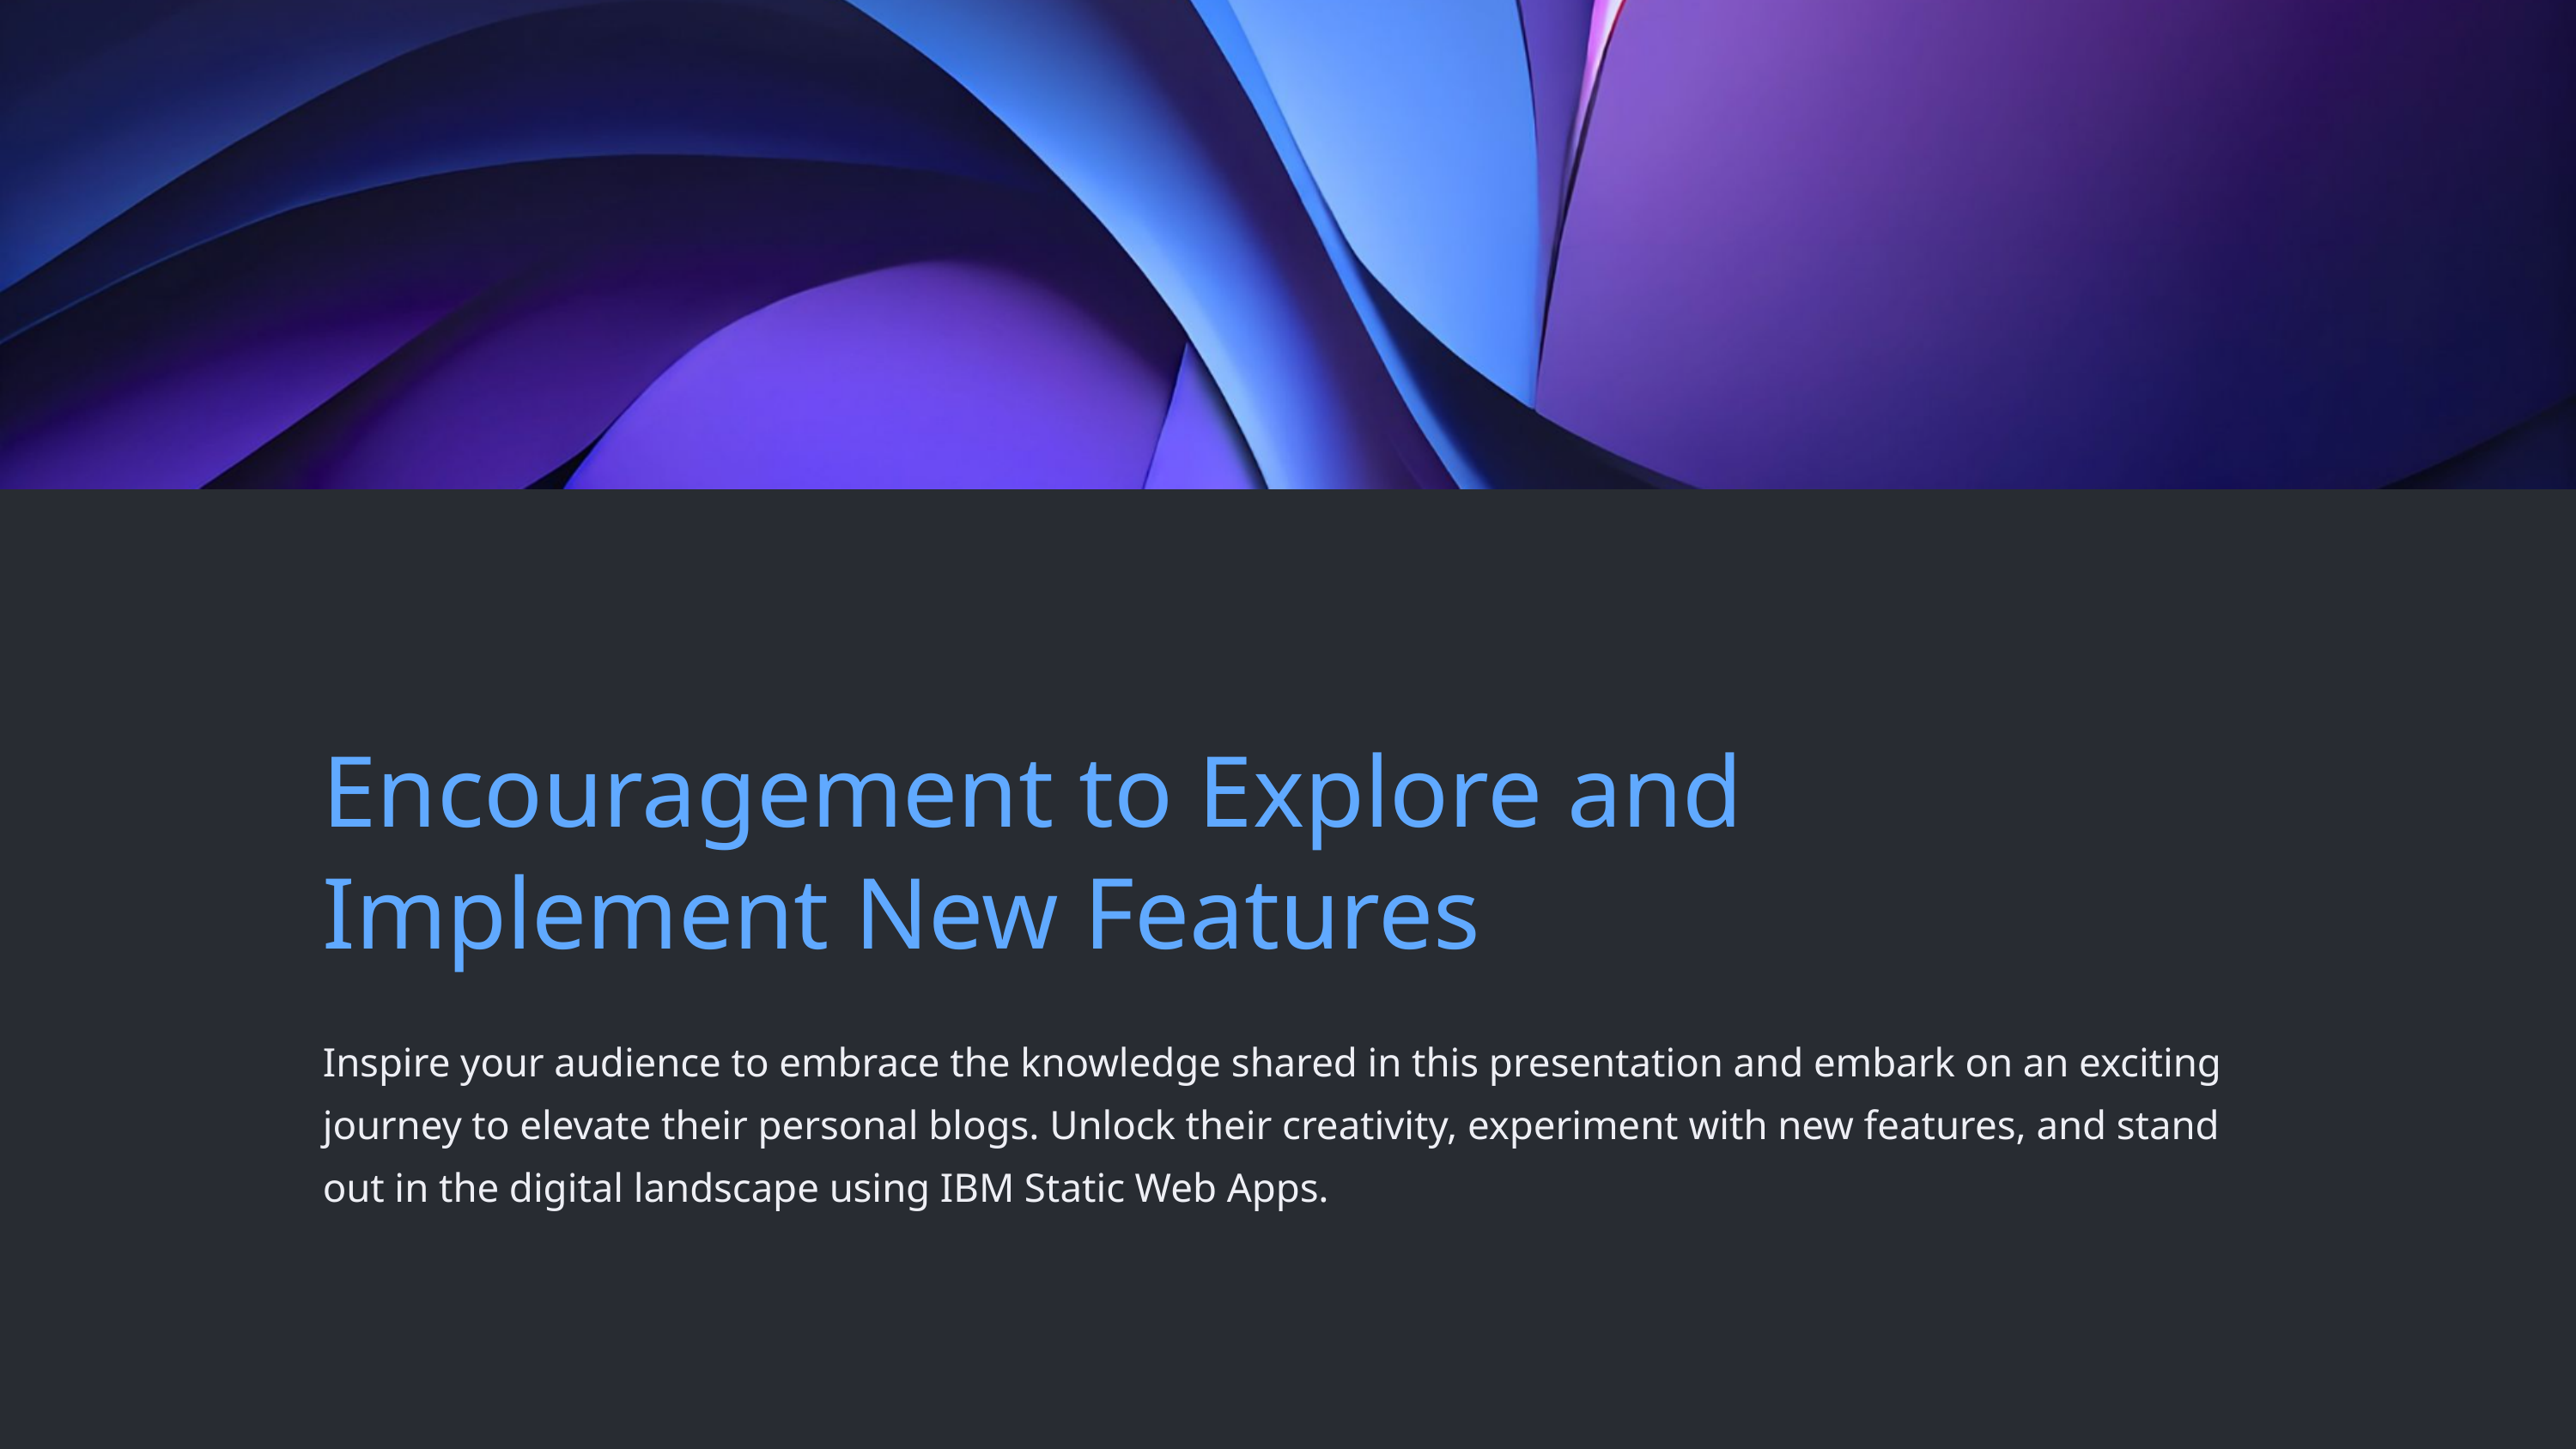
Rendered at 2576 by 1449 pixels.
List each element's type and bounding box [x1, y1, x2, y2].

text_box [0, 0, 2576, 1449]
